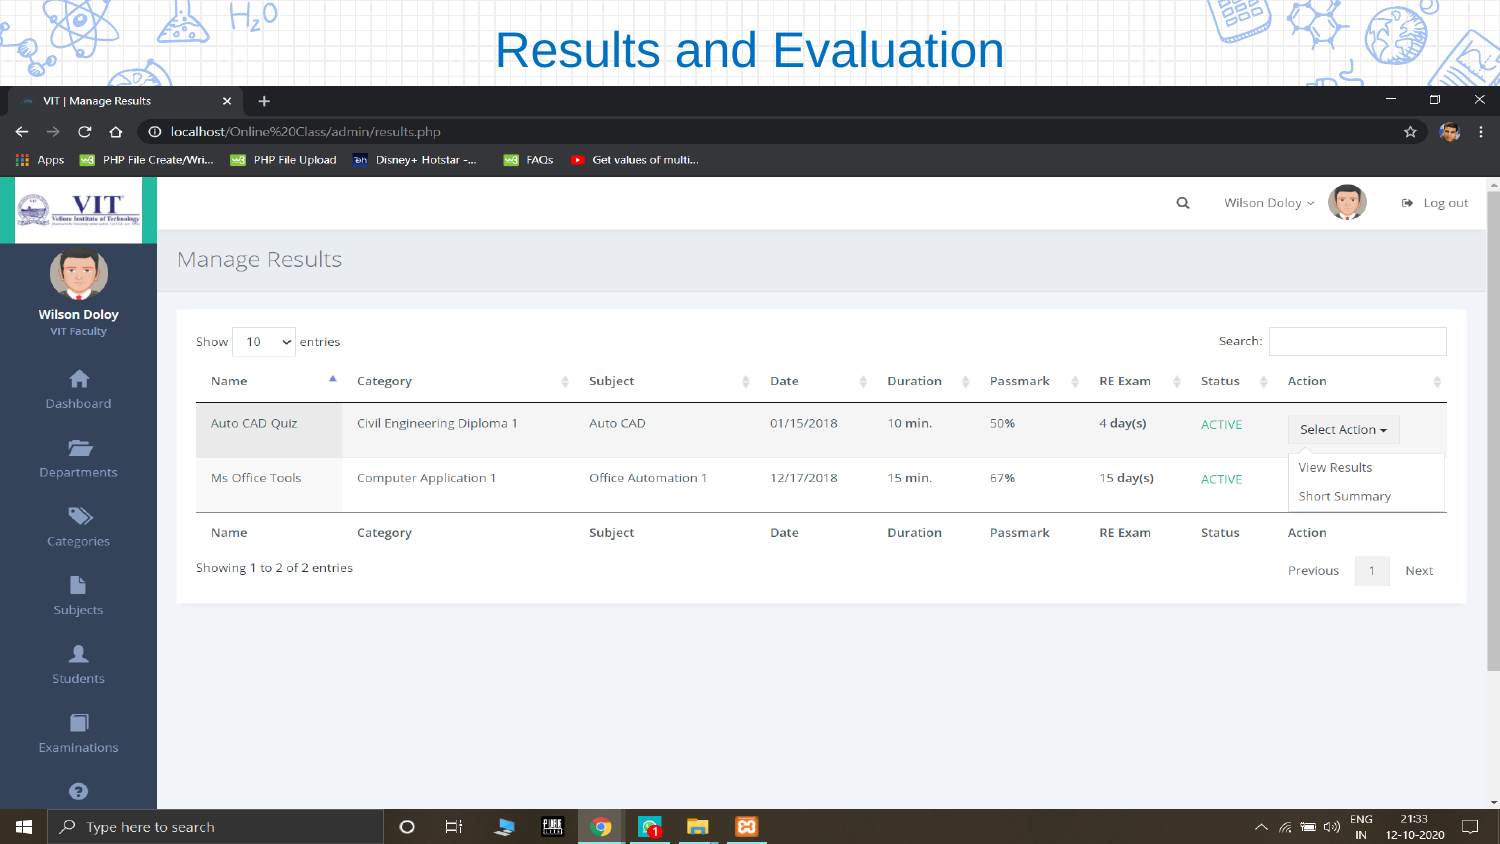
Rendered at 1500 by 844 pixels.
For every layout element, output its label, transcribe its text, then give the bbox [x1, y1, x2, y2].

text_box Results and Evaluation [212, 10, 1287, 84]
picture [0, 85, 1500, 844]
